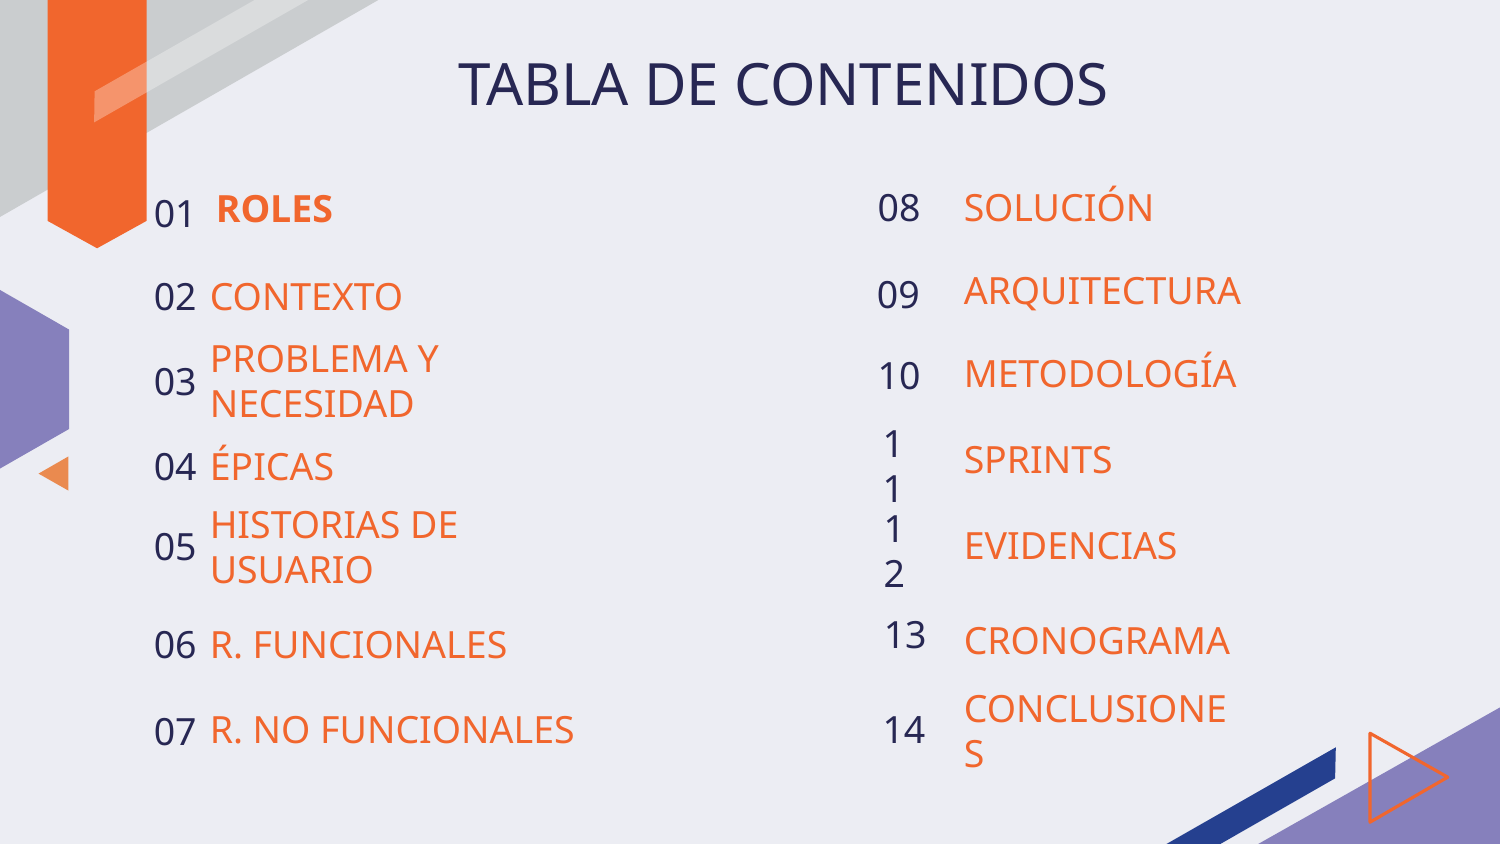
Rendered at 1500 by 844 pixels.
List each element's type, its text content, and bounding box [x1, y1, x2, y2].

text_box 02 [138, 264, 221, 328]
text_box SOLUCIÓN [948, 183, 1347, 230]
text_box EVIDENCIAS [949, 521, 1246, 568]
text_box 04 [138, 433, 215, 497]
text_box 05 [138, 506, 215, 585]
text_box CRONOGRAMA [948, 616, 1347, 663]
text_box 07 [138, 702, 194, 759]
text_box 06 [138, 612, 221, 676]
text_box PROBLEMA Y NECESIDAD [194, 345, 593, 416]
text_box R. NO FUNCIONALES [194, 693, 593, 764]
text_box ÉPICAS [194, 440, 370, 489]
text_box HISTORIAS DE USUARIO [194, 523, 612, 568]
text_box METODOLOGÍA [948, 349, 1347, 396]
text_box 08 [862, 174, 945, 239]
text_box 09 [861, 261, 944, 325]
text_box SPRINTS [948, 435, 1347, 482]
text_box ARQUITECTURA [948, 266, 1347, 313]
text_box CONCLUSIONES [949, 705, 1246, 754]
text_box 03 [138, 348, 194, 413]
title TABLA DE CONTENIDOS [423, 32, 1145, 127]
text_box R. FUNCIONALES [194, 619, 593, 668]
text_box CONTEXTO [194, 271, 593, 320]
text_box 10 [862, 329, 961, 420]
text_box 12 [868, 510, 939, 590]
subtitle ROLES [200, 183, 360, 232]
text_box [0, 269, 98, 396]
text_box 14 [867, 700, 950, 757]
text_box 13 [868, 595, 967, 672]
title 01 [138, 173, 215, 252]
text_box 11 [867, 436, 938, 494]
